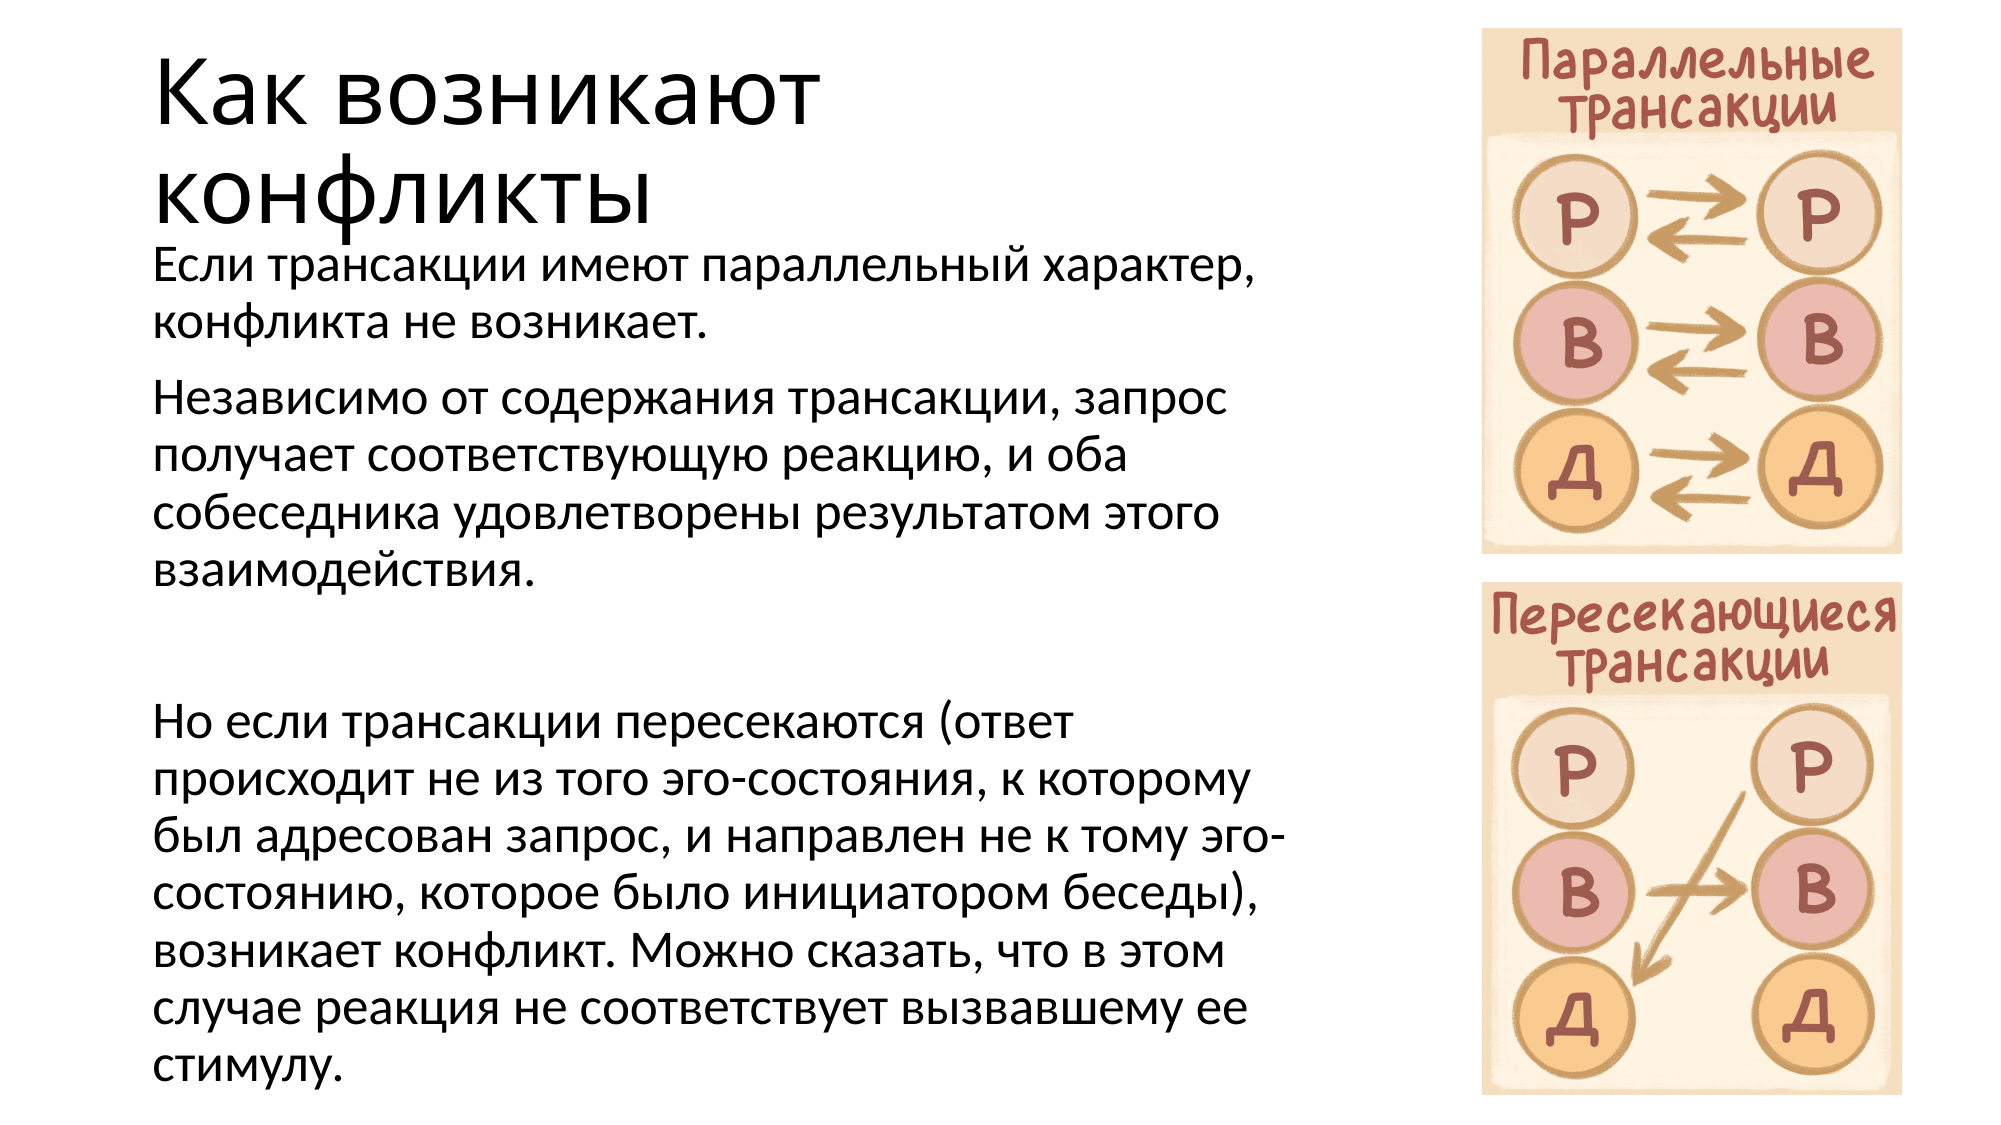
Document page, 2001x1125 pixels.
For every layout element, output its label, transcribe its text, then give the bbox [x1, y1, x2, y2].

title Как возникают конфликты [137, 59, 1281, 228]
picture [1481, 582, 1903, 1095]
picture [1481, 28, 1903, 554]
list Если трансакции имеют параллельный характер, конфликта не возникает. Независимо от содержания трансакции, запрос получает соответствующую реакцию, и оба собеседника удовлетворены результатом этого взаимодействия. Но если трансакции пересекаются (ответ происходит не из того эго-состояния, к которому был адресован запрос, и направлен не к тому эго-состоянию, которое было инициатором беседы), возникает конфликт. Можно сказать, что в этом случае реакция не соответствует вызвавшему ее стимулу. [137, 228, 1335, 1109]
